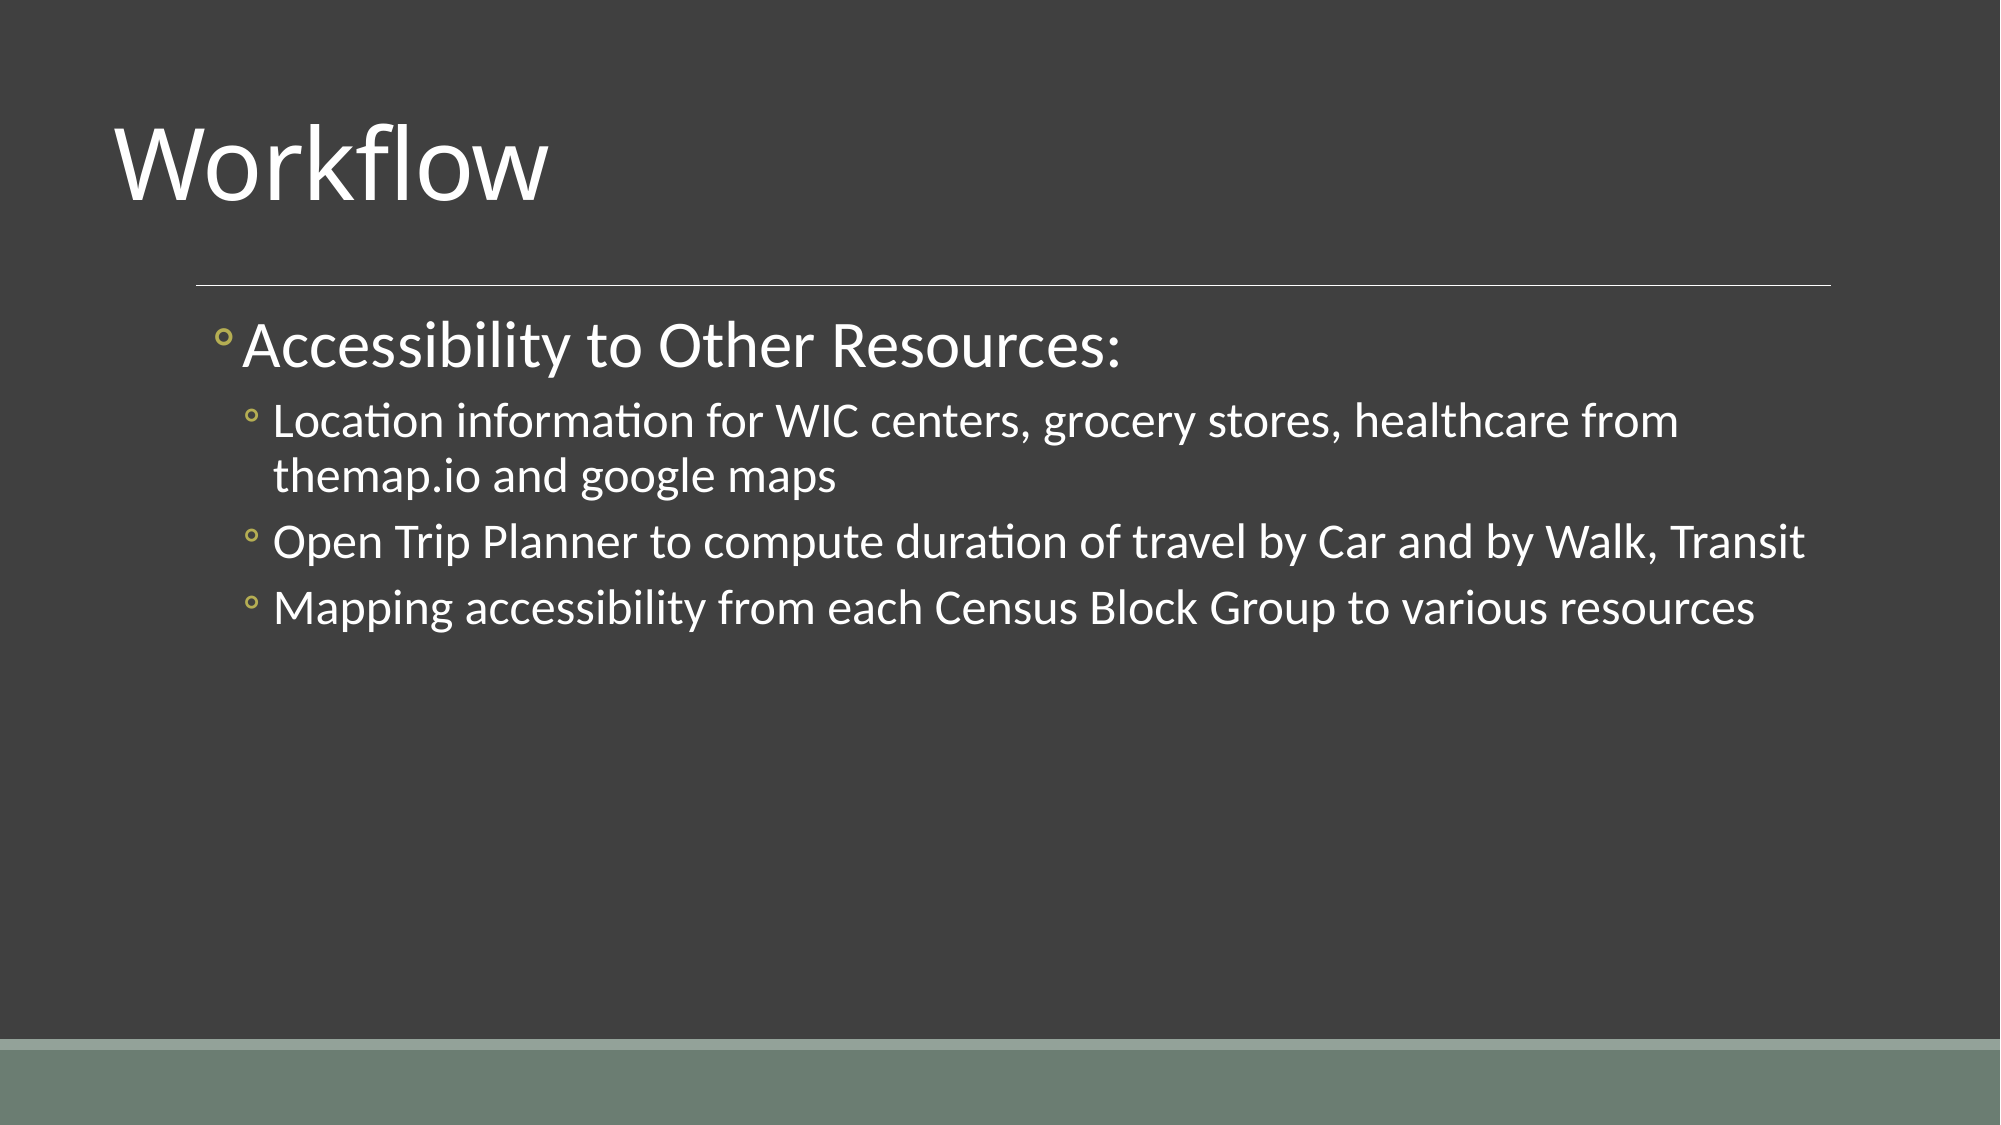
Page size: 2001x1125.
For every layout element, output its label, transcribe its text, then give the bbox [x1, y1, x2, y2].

title Workflow [98, 61, 1435, 229]
list Accessibility to Other Resources: Location information for WIC centers, grocery stores, healthcare from themap.io and google maps Open Trip Planner to compute duration of travel by Car and by Walk, Transit Mapping accessibility from each Census Block Group to various resources [180, 302, 1830, 963]
